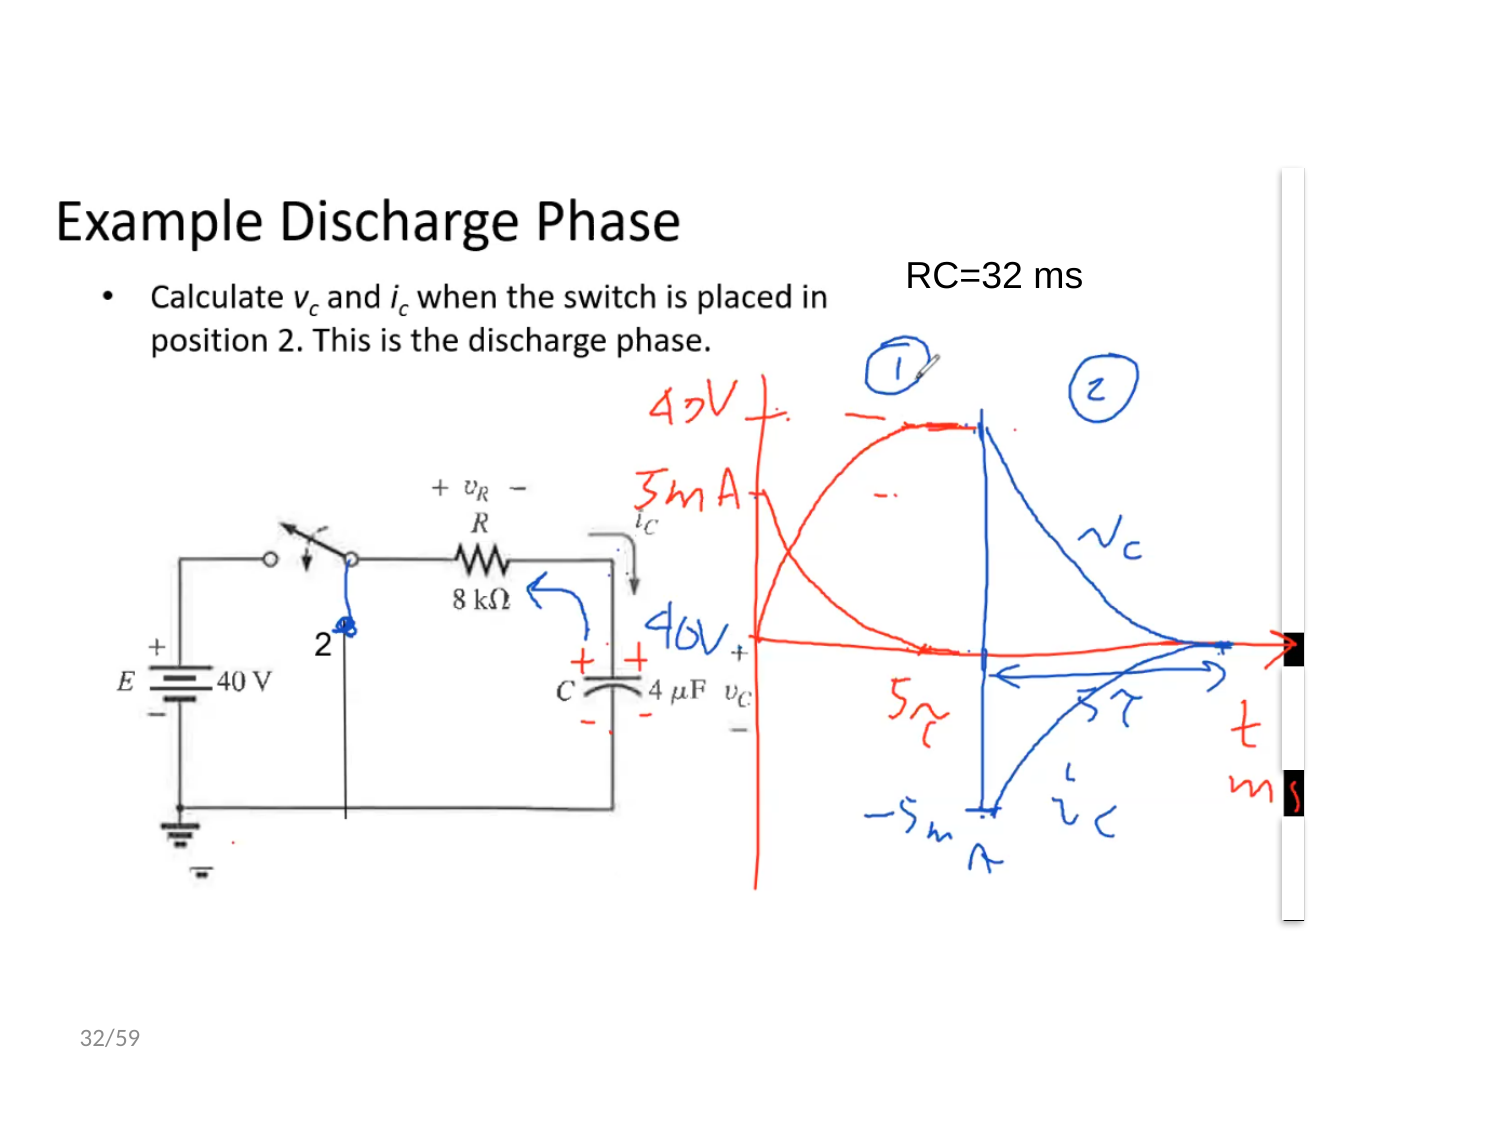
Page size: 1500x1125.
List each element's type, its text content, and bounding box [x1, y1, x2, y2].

picture [31, 167, 1305, 921]
slide_number 32/59 [64, 1006, 415, 1067]
